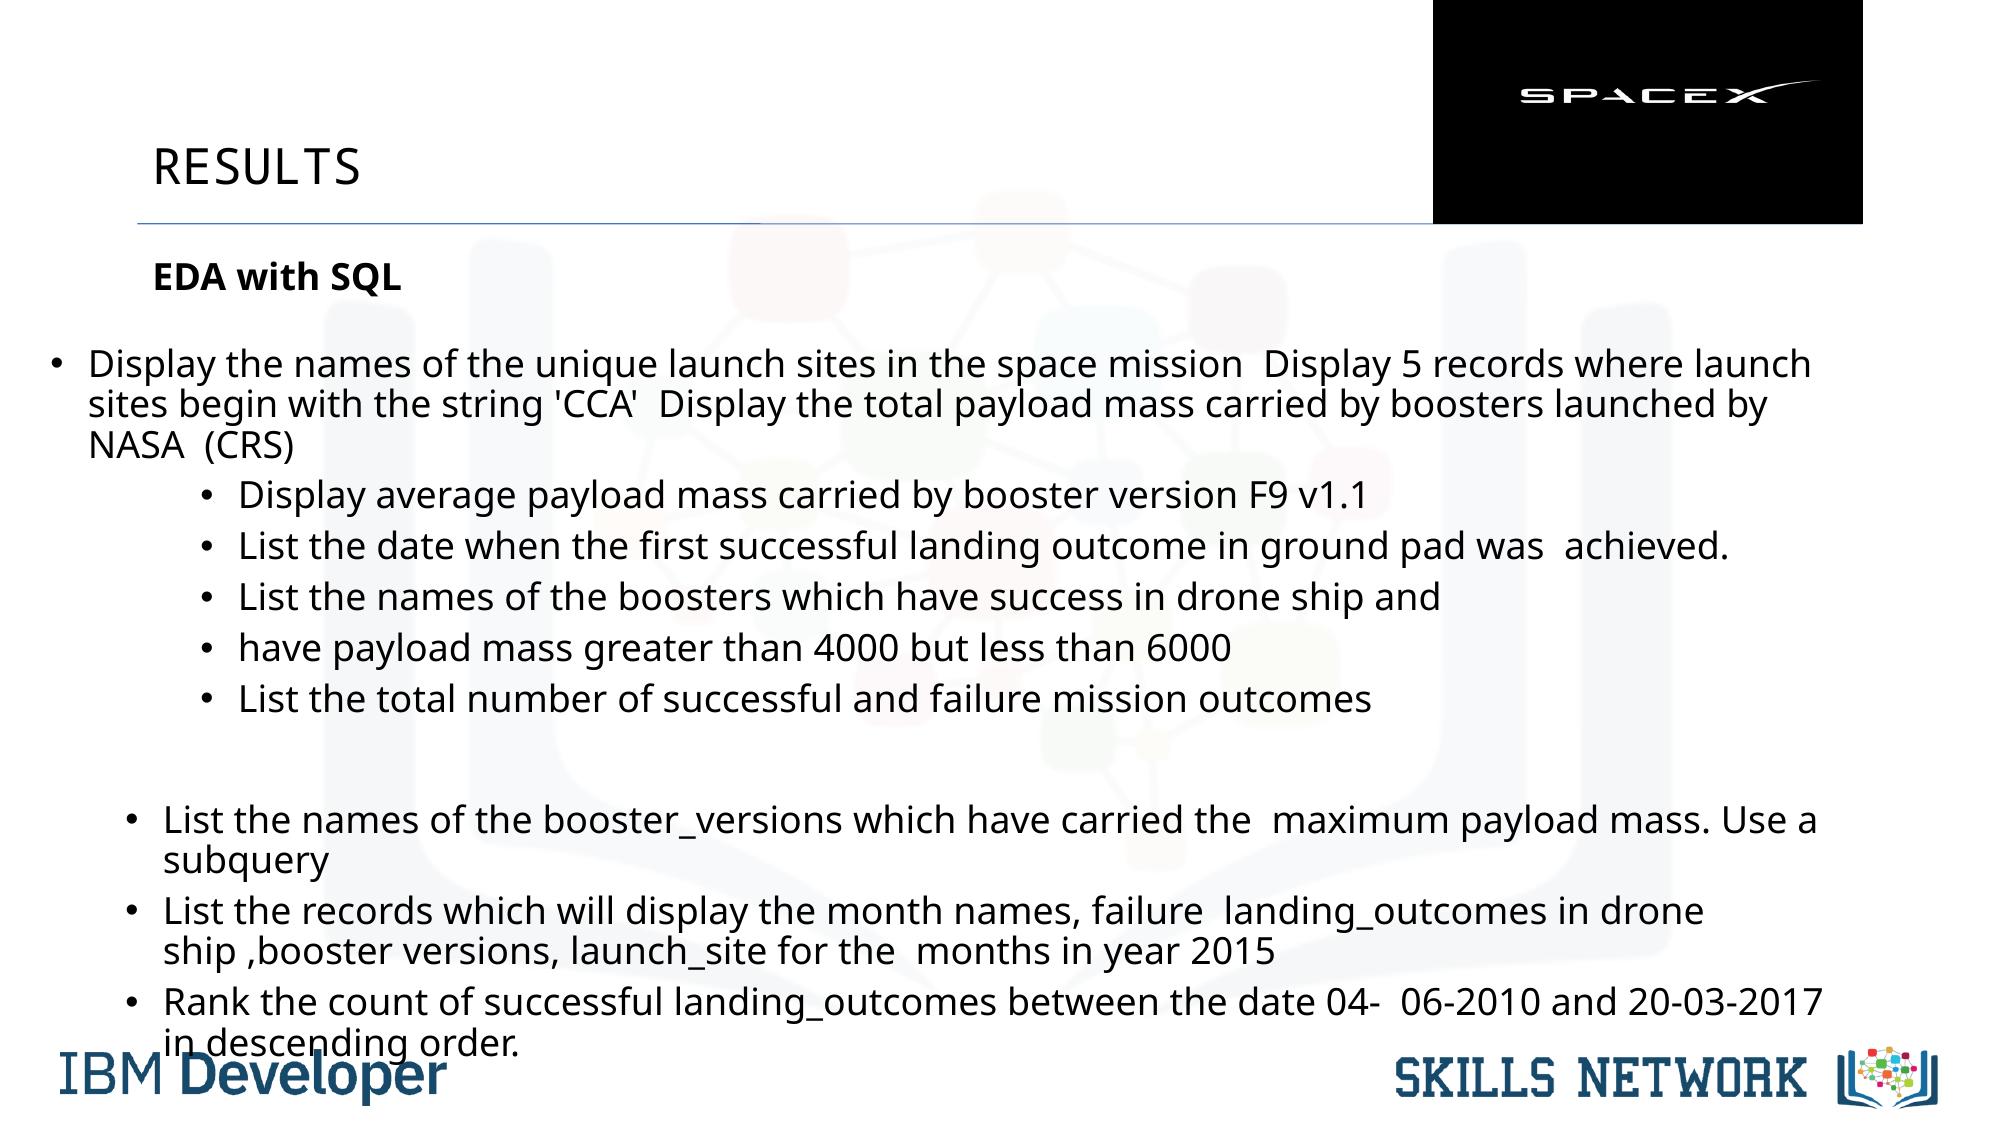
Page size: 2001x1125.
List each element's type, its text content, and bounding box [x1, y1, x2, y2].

picture [1390, 1045, 1945, 1111]
picture [1433, 0, 1863, 224]
title RESULTS [137, 59, 1863, 278]
list EDA with SQL [137, 250, 988, 337]
picture [55, 1045, 459, 1108]
list Display the names of the unique launch sites in the space mission Display 5 records where launch sites begin with the string 'CCA' Display the total payload mass carried by boosters launched by NASA (CRS) Display average payload mass carried by booster version F9 v1.1 List the date when the first successful landing outcome in ground pad was achieved. List the names of the boosters which have success in drone ship and have payload mass greater than 4000 but less than 6000 List the total number of successful and failure mission outcomes List the names of the booster_versions which have carried the maximum payload mass. Use a subquery List the records which will display the month names, failure landing_outcomes in drone ship ,booster versions, launch_site for the months in year 2015 Rank the count of successful landing_outcomes between the date 04- 06-2010 and 20-03-2017 in descending order. [35, 337, 1863, 1014]
